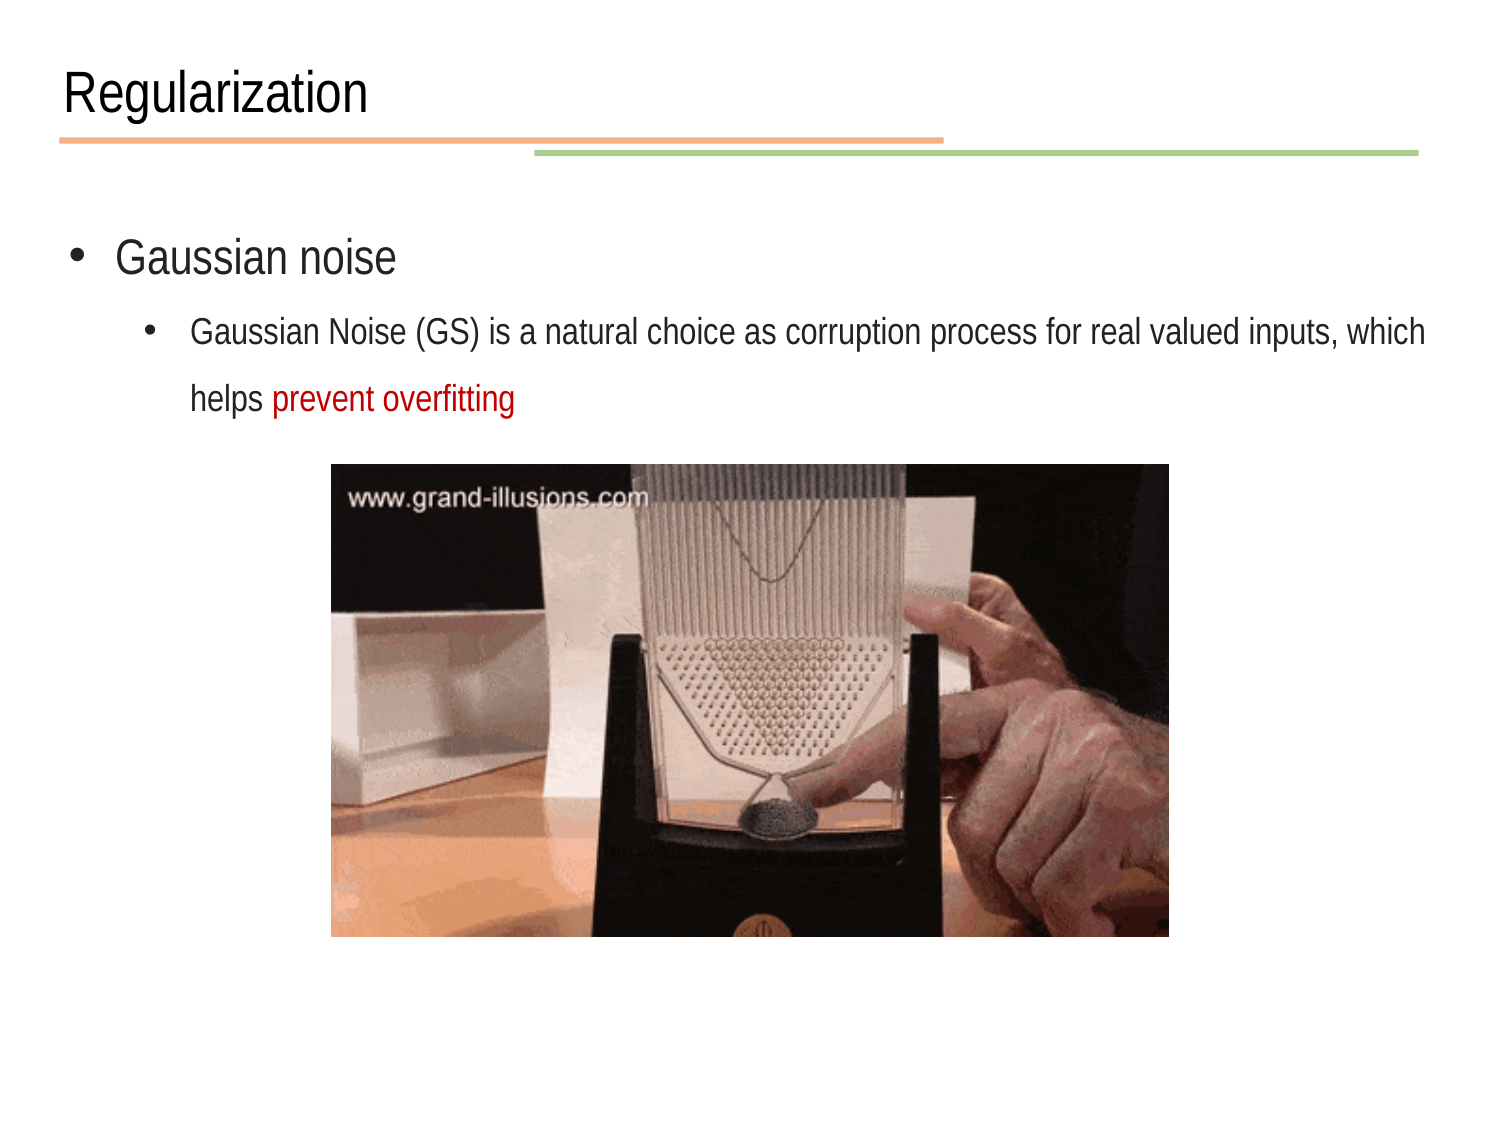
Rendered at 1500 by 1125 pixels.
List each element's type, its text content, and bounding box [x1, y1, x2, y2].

text_box Regularization [49, 11, 1451, 132]
picture [331, 464, 1169, 937]
text_box Gaussian noise Gaussian Noise (GS) is a natural choice as corruption process for real valued inputs, which helps prevent overfitting [53, 186, 1488, 427]
